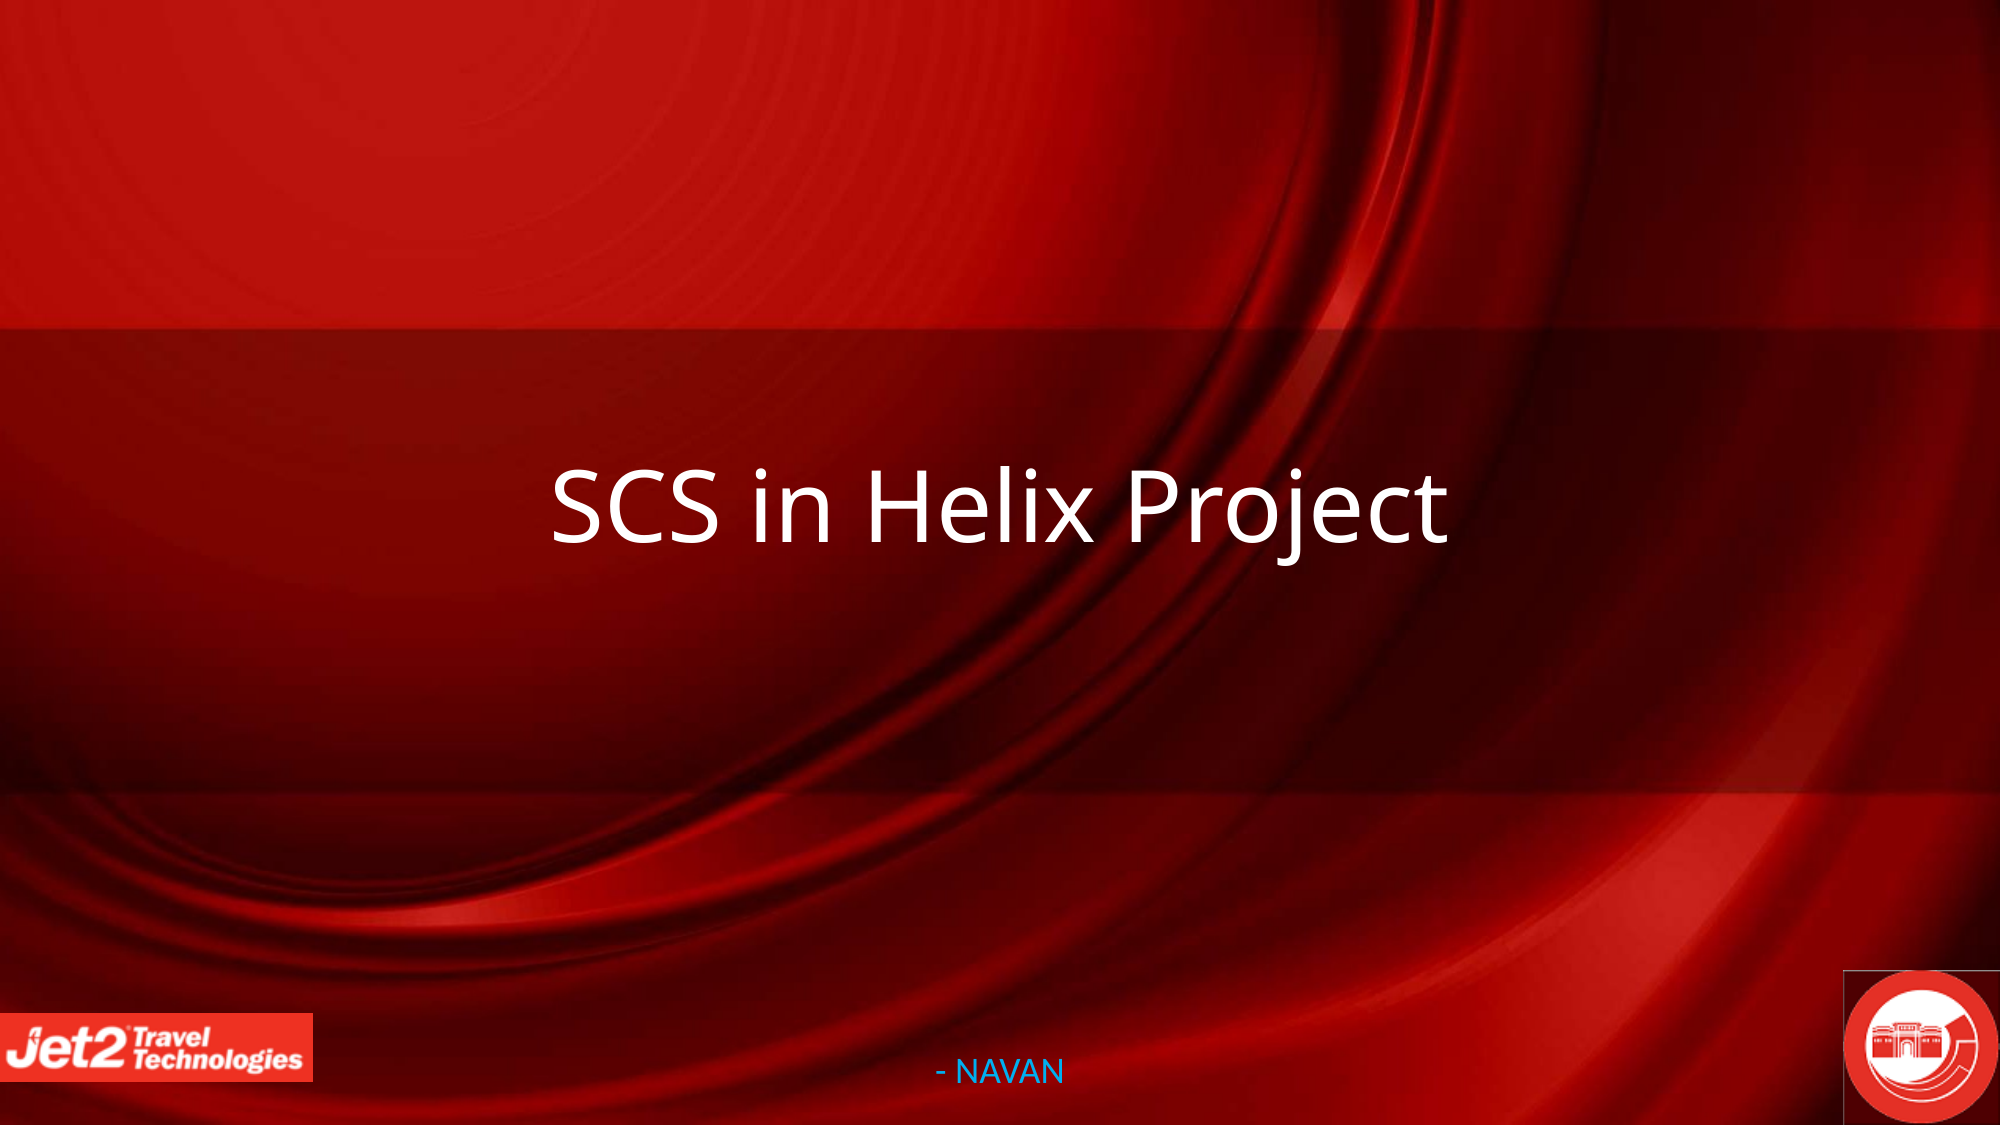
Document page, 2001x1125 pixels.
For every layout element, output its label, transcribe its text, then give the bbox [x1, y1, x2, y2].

picture [0, 0, 2000, 1125]
title SCS in Helix Project [87, 440, 1913, 631]
footer - NAVAN [680, 1046, 1320, 1092]
